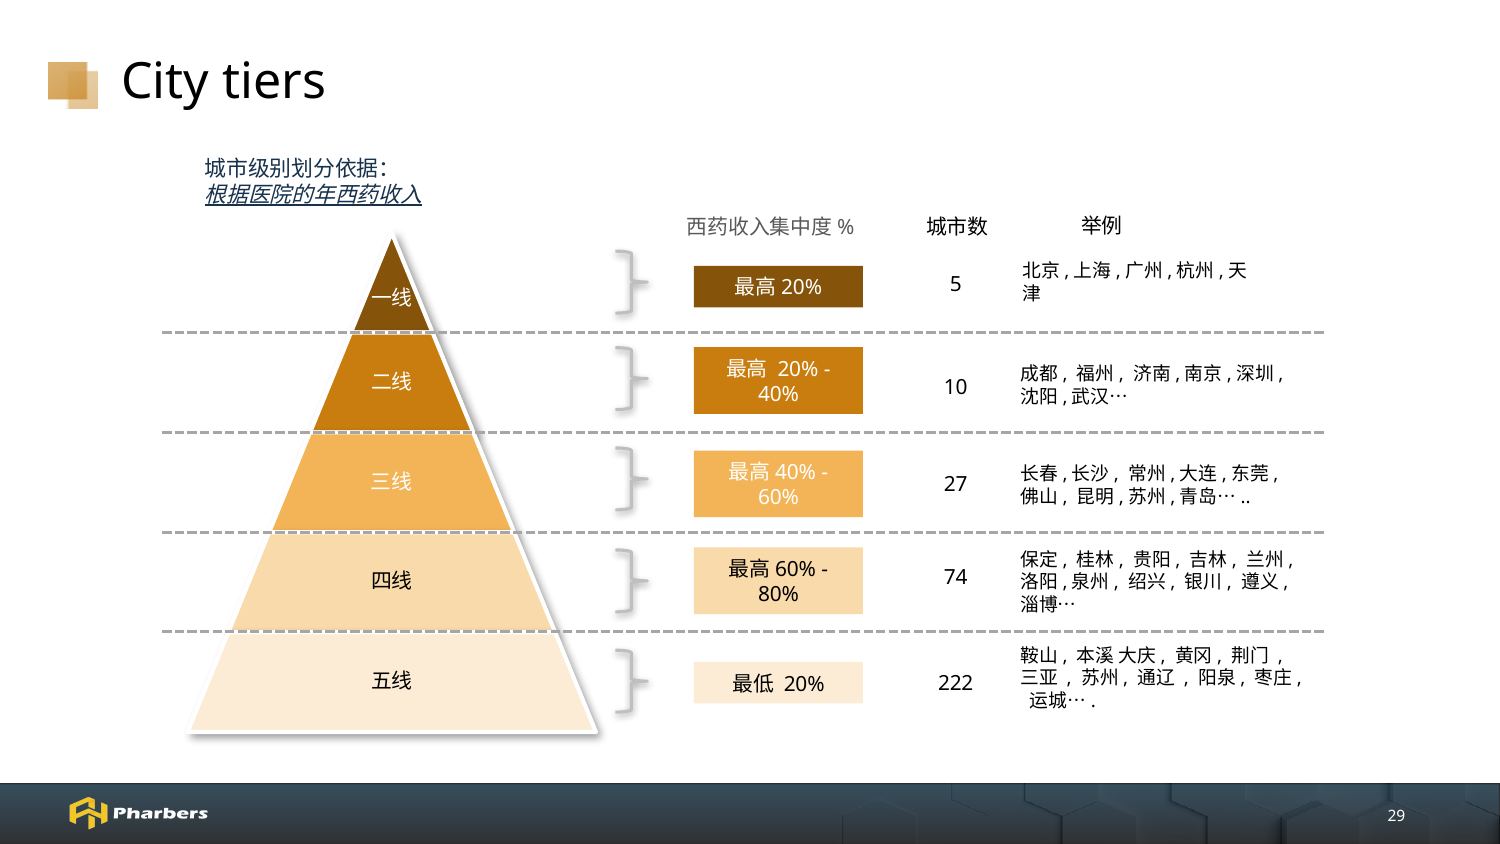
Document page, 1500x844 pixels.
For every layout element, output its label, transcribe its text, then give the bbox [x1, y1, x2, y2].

text_box 最高20% [693, 265, 863, 308]
text_box 举例 [1066, 204, 1200, 247]
text_box 城市数 [911, 205, 1023, 247]
text_box 西药收入集中度% [601, 205, 911, 247]
text_box 5 [900, 261, 1007, 304]
text_box [615, 650, 648, 713]
slide_number 29 [1387, 806, 1450, 826]
text_box 222 [900, 660, 1005, 703]
text_box 最低 20% [693, 661, 863, 704]
text_box [615, 251, 648, 314]
title City tiers [106, 18, 1419, 117]
text_box 一线 [352, 232, 432, 329]
text_box 五线 [187, 640, 596, 733]
text_box 城市级别划分依据： 根据医院的年西药收入 [190, 146, 698, 214]
picture [0, 783, 1500, 844]
text_box 北京,上海,广州,杭州,天津 [1007, 250, 1274, 313]
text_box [162, 332, 1326, 632]
text_box 鞍山, 本溪 大庆, 黄冈, 荆门 , 三亚 , 苏州, 通辽 , 阳泉, 枣庄, 运城…. [1005, 640, 1313, 720]
